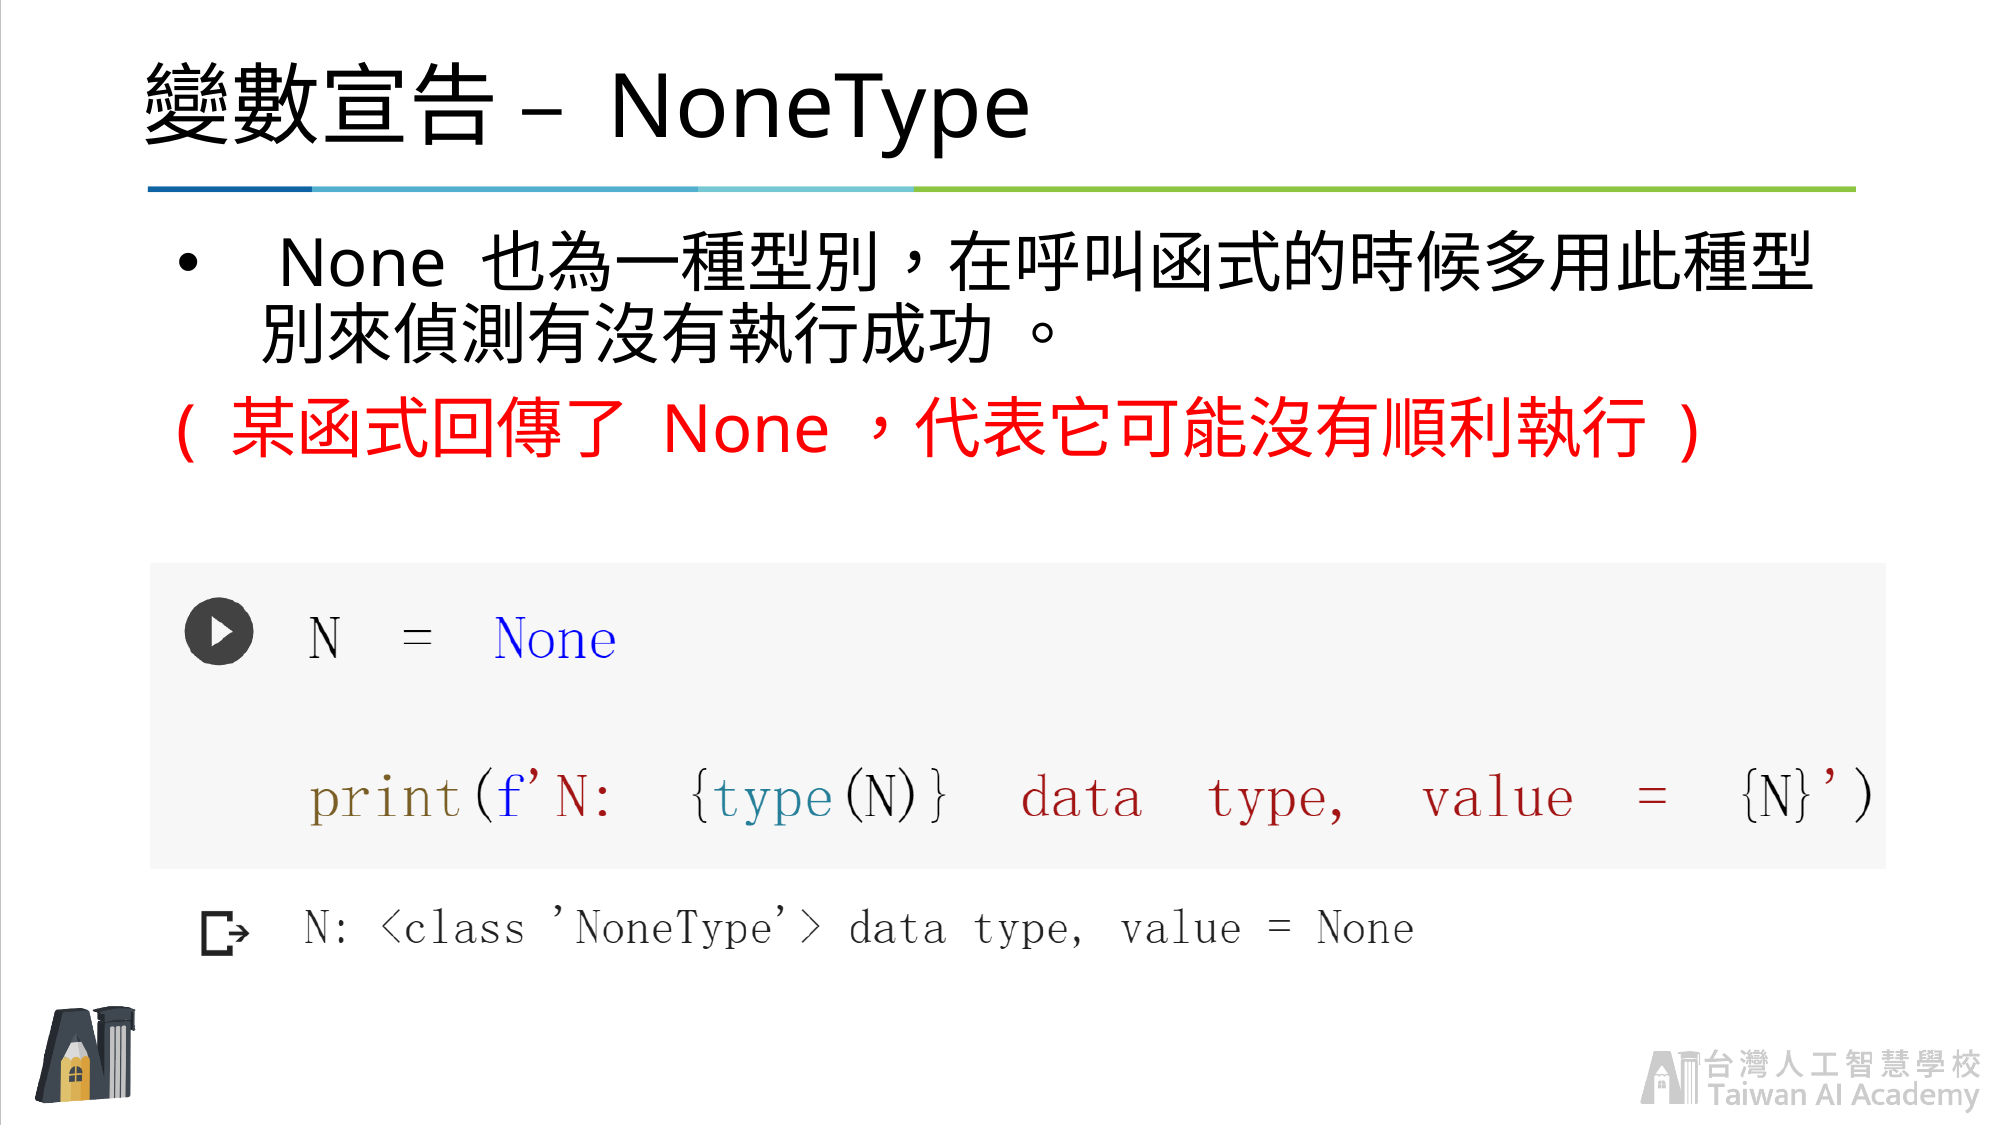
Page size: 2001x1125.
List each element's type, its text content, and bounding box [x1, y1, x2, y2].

title 變數宣告 – NoneType [131, 28, 1904, 190]
picture [0, 0, 2001, 1125]
list None 也為一種型別，在呼叫函式的時候多用此種型別來偵測有沒有執行成功 。 ( 某函式回傳了 None，代表它可能沒有順利執行 ) [148, 223, 1886, 560]
